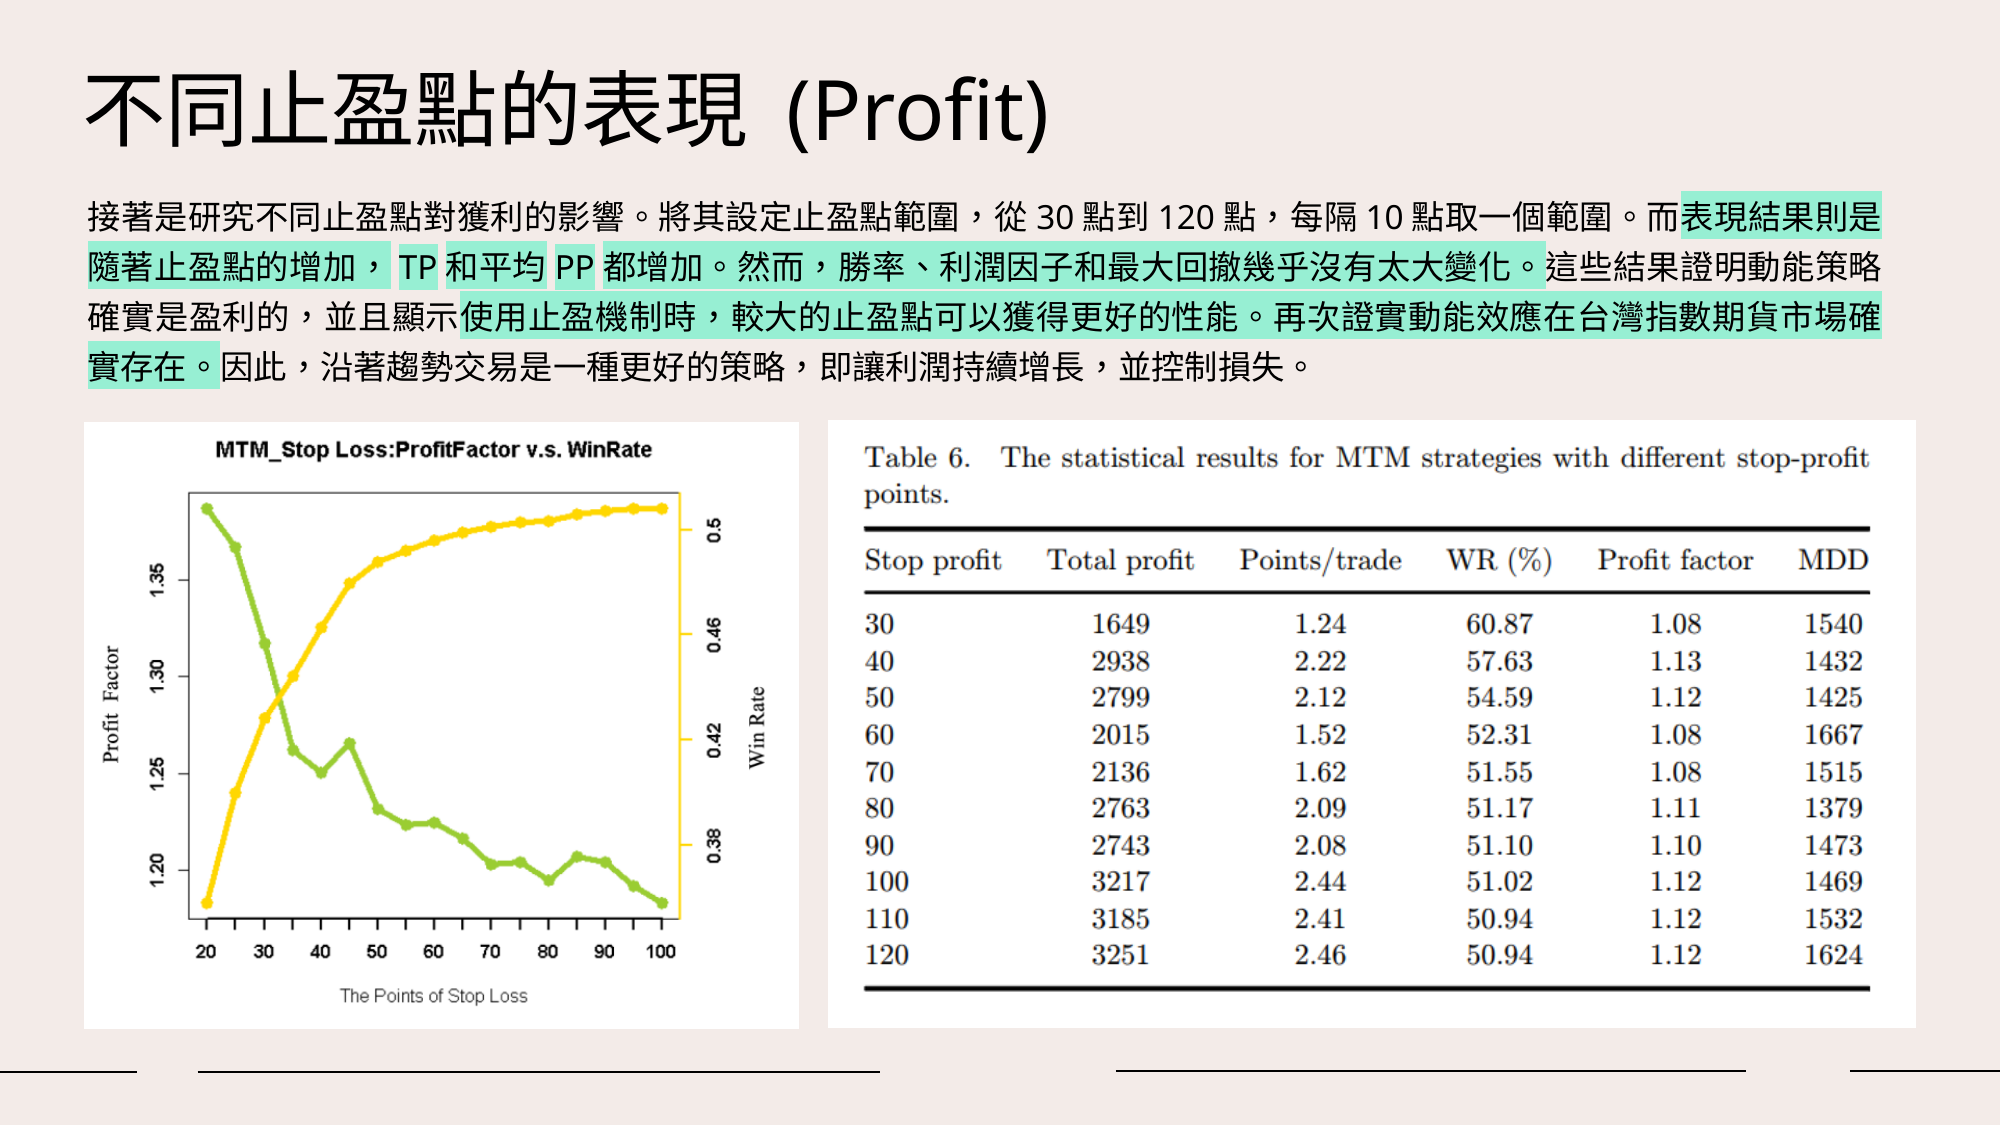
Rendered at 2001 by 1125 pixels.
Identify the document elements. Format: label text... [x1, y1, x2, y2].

picture [84, 422, 799, 1029]
picture [828, 420, 1916, 1028]
text_box 接著是研究不同止盈點對獲利的影響。將其設定止盈點範圍，從30點到120點，每隔10點取一個範圍。而表現結果則是隨著止盈點的增加，TP和平均PP都增加。然而，勝率、利潤因子和最大回撤幾乎沒有太大變化。這些結果證明動能策略確實是盈利的，並且顯示使用止盈機制時，較大的止盈點可以獲得更好的性能。再次證實動能效應在台灣指數期貨市場確實存在。因此，沿著趨勢交易是一種更好的策略，即讓利潤持續增長，並控制損失。 [72, 178, 1897, 394]
title 不同止盈點的表現 (Profit) [67, 49, 1693, 216]
